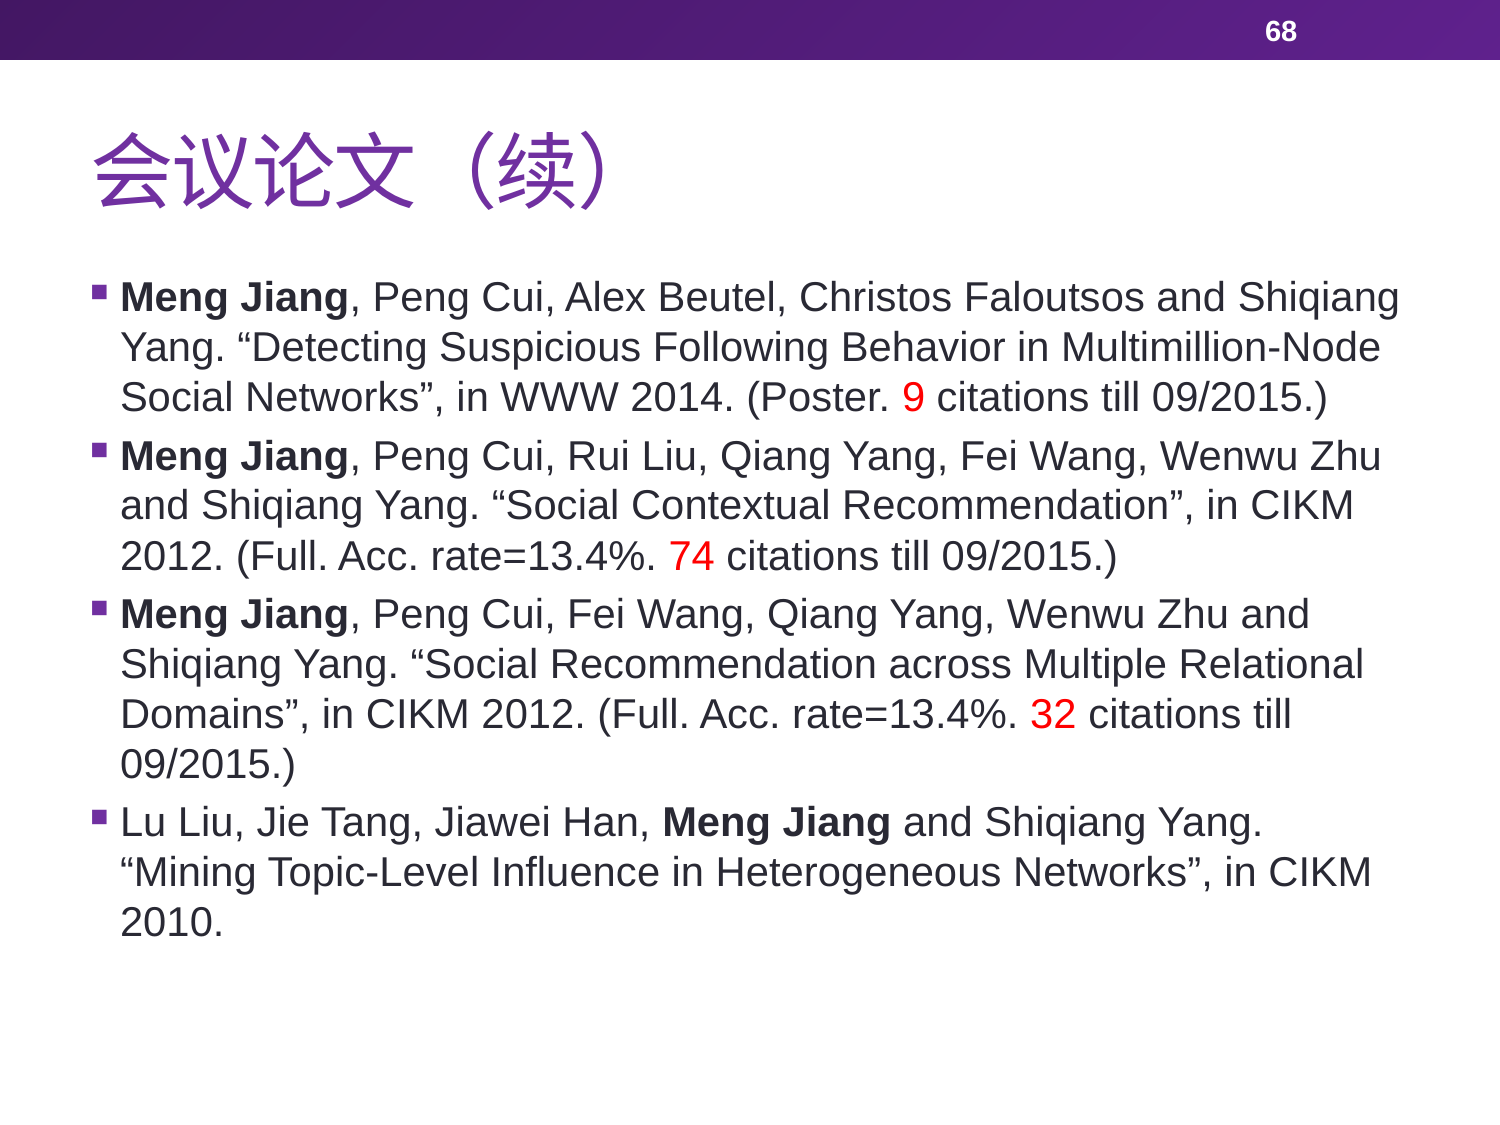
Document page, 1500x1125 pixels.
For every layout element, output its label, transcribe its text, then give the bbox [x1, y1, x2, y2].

title 会议论文（续） [75, 87, 1425, 250]
slide_number 68 [1250, 3, 1425, 57]
list Meng Jiang, Peng Cui, Alex Beutel, Christos Faloutsos and Shiqiang Yang. “Detecting Suspicious Following Behavior in Multimillion-Node Social Networks”, in WWW 2014. (Poster. 9 citations till 09/2015.) Meng Jiang, Peng Cui, Rui Liu, Qiang Yang, Fei Wang, Wenwu Zhu and Shiqiang Yang. “Social Contextual Recommendation”, in CIKM 2012. (Full. Acc. rate=13.4%. 74 citations till 09/2015.) Meng Jiang, Peng Cui, Fei Wang, Qiang Yang, Wenwu Zhu and Shiqiang Yang. “Social Recommendation across Multiple Relational Domains”, in CIKM 2012. (Full. Acc. rate=13.4%. 32 citations till 09/2015.) Lu Liu, Jie Tang, Jiawei Han, Meng Jiang and Shiqiang Yang. “Mining Topic-Level Influence in Heterogeneous Networks”, in CIKM 2010. [75, 262, 1425, 1063]
